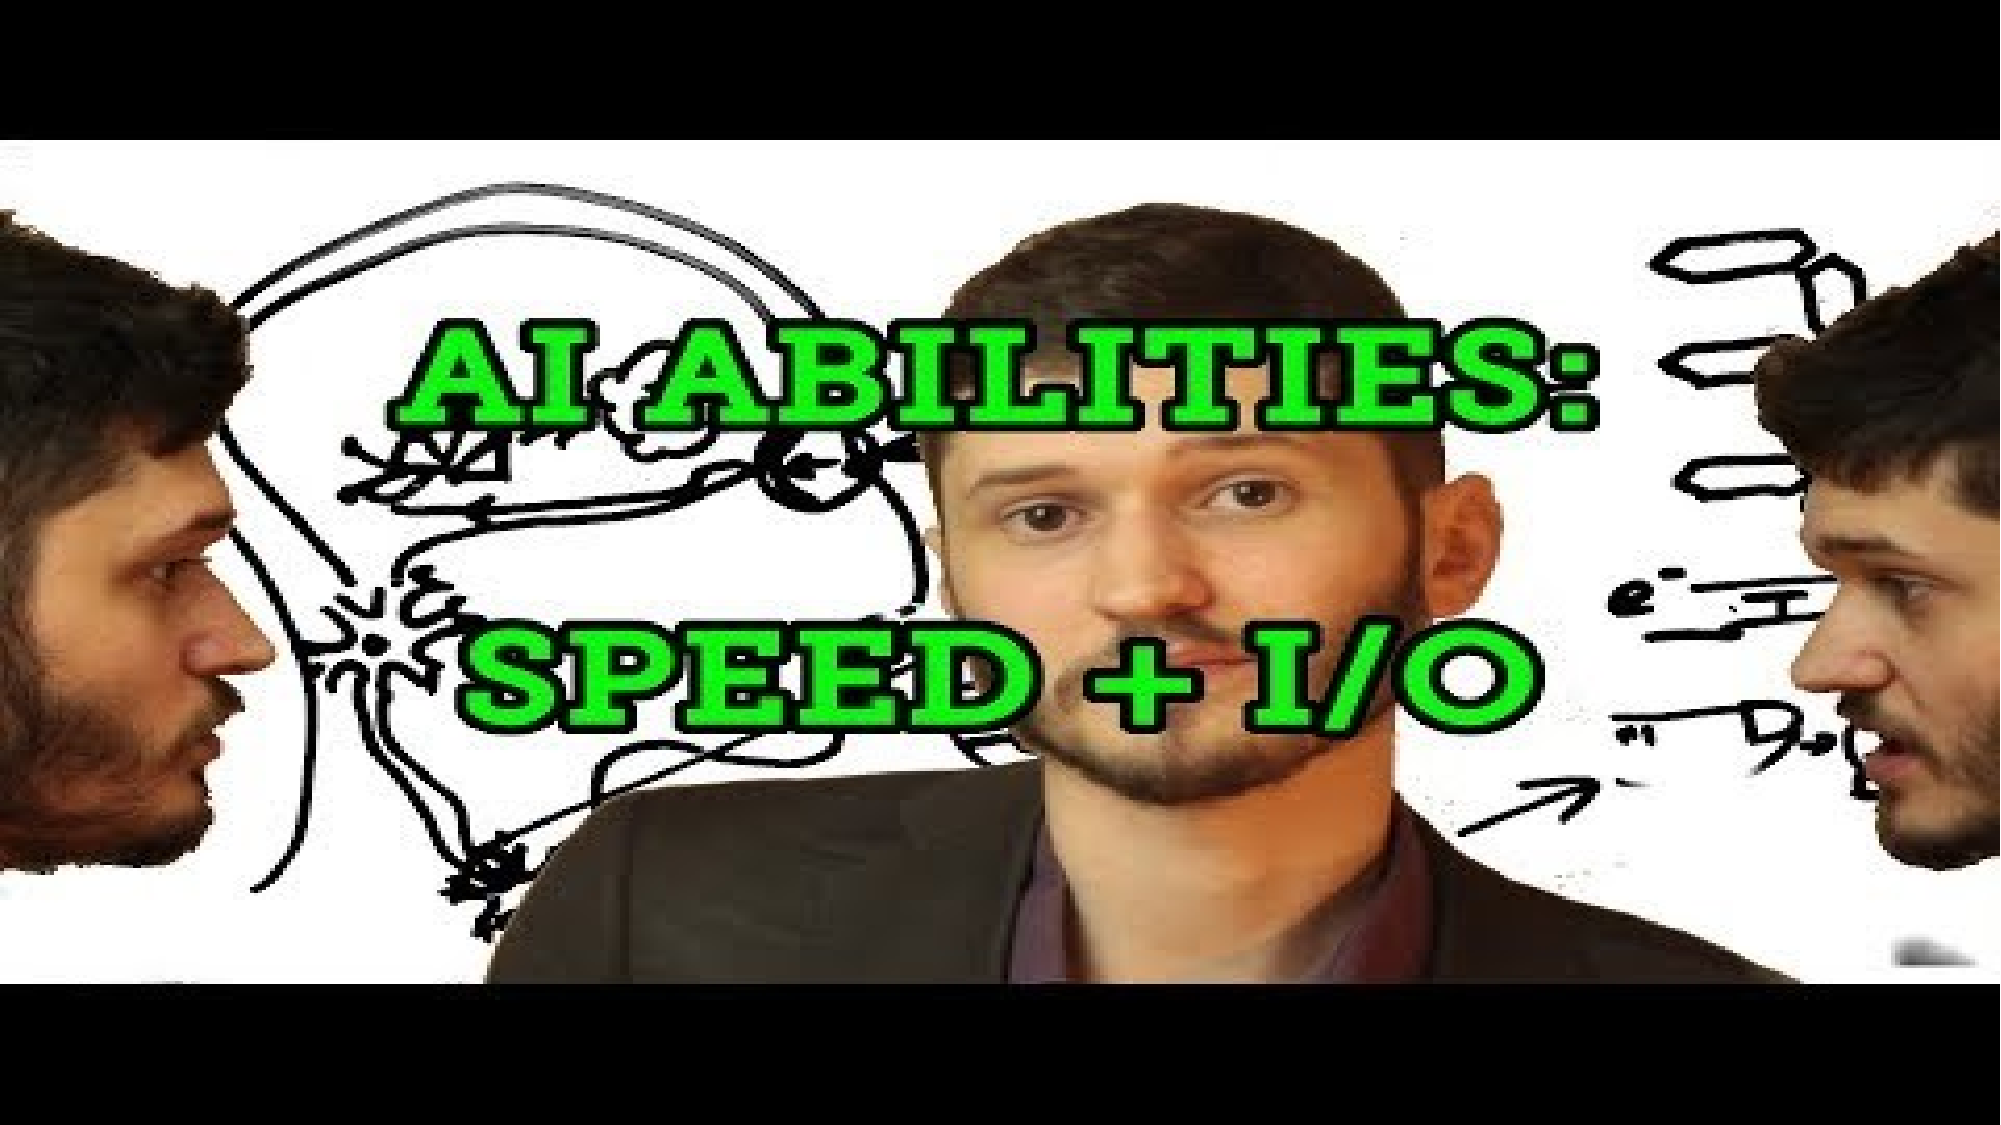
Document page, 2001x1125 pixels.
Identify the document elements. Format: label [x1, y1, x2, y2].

text_box [0, 0, 2000, 1125]
